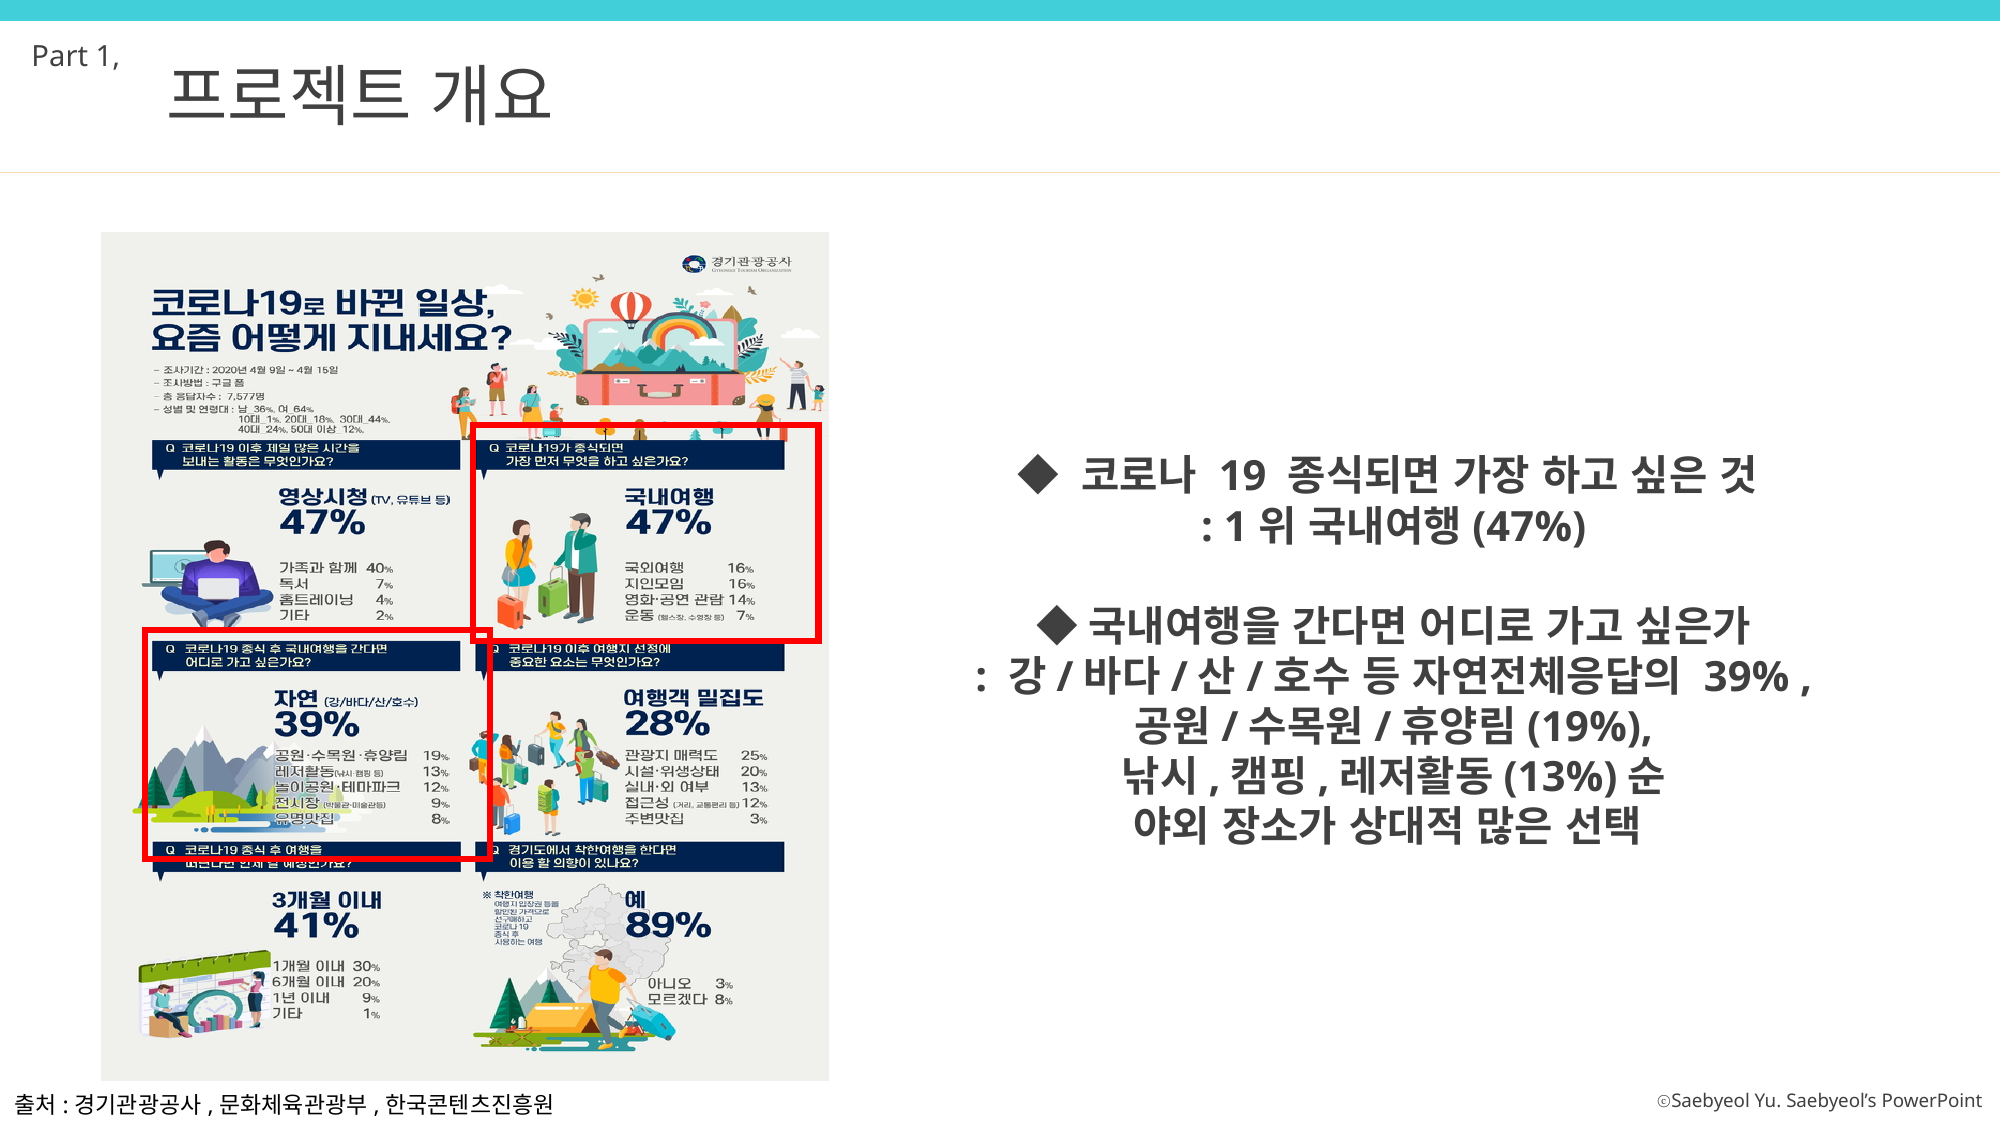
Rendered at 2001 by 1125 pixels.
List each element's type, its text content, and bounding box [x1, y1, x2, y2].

picture [101, 232, 829, 1081]
text_box ◆ 코로나 19 종식되면 가장 하고 싶은 것 : 1위 국내여행(47%) ◆국내여행을 간다면 어디로 가고 싶은가 : 강/바다/산/호수 등 자연전체응답의 39% , 공원/수목원/휴양림(19%), 낚시,캠핑,레저활동(13%)순 야외 장소가 상대적 많은 선택 [906, 441, 1881, 857]
text_box Part 1, [16, 29, 300, 80]
text_box [0, 0, 2000, 22]
text_box 출처:경기관광공사,문화체육관광부,한국콘텐츠진흥원 [0, 1083, 602, 1125]
text_box 프로젝트 개요 [151, 46, 569, 142]
